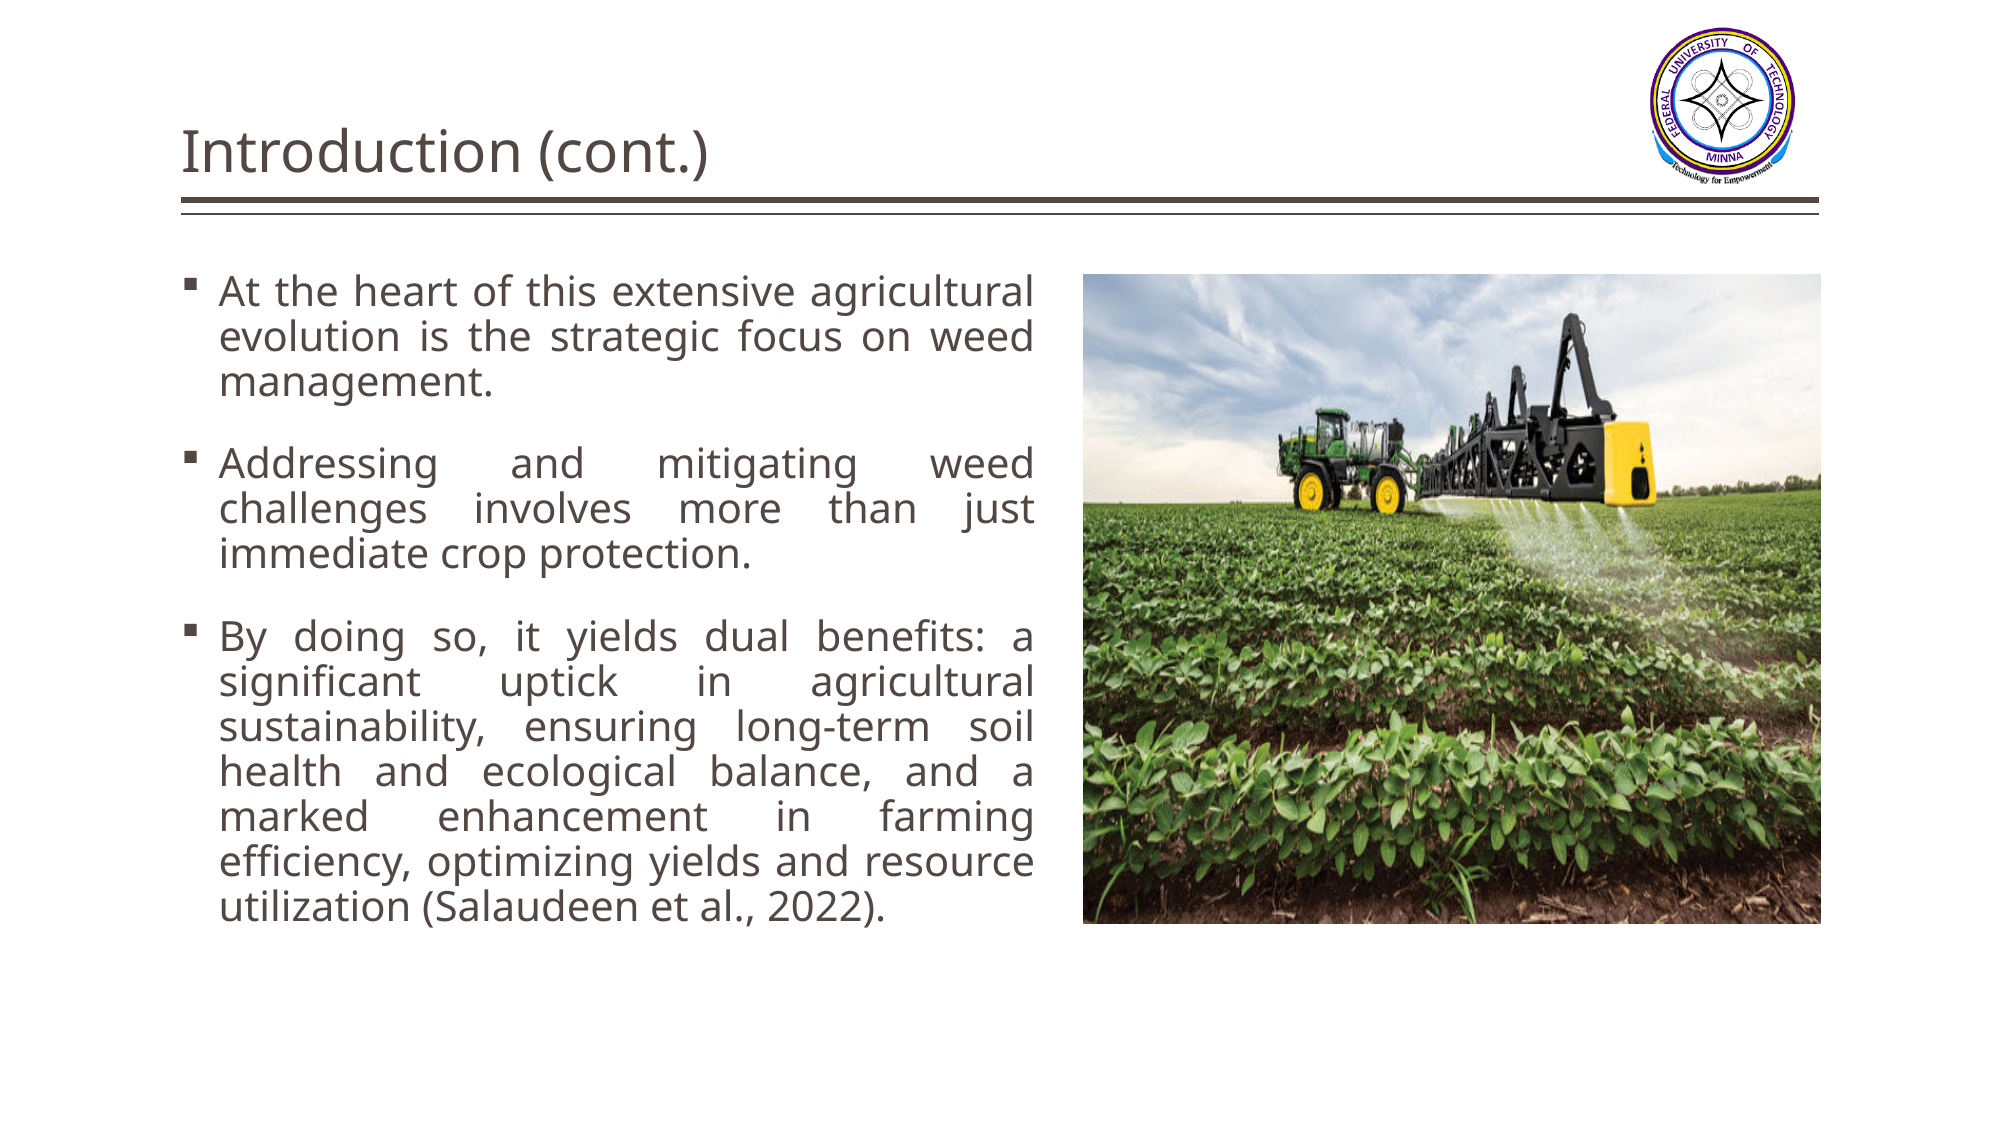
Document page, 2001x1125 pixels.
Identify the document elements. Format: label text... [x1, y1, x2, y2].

title Introduction (cont.) [181, 12, 1819, 193]
list At the heart of this extensive agricultural evolution is the strategic focus on weed management. Addressing and mitigating weed challenges involves more than just immediate crop protection. By doing so, it yields dual benefits: a significant uptick in agricultural sustainability, ensuring long-term soil health and ecological balance, and a marked enhancement in farming efficiency, optimizing yields and resource utilization (Salaudeen et al., 2022). [181, 262, 1036, 1013]
picture [1083, 274, 1821, 924]
